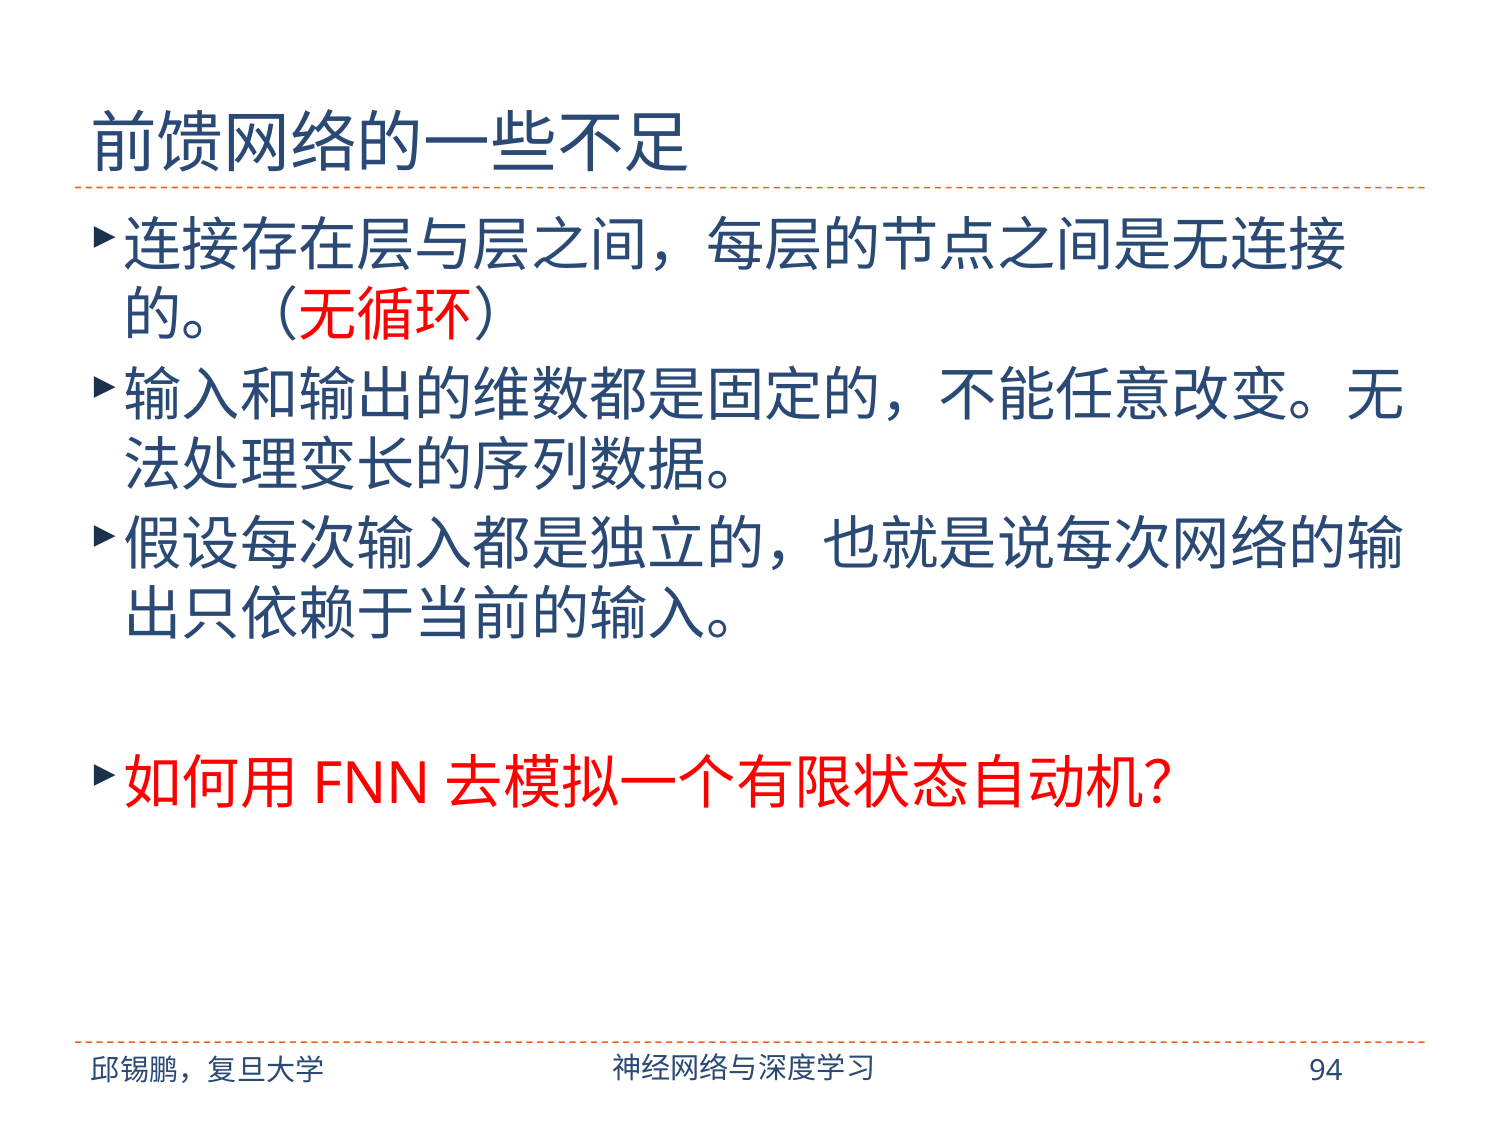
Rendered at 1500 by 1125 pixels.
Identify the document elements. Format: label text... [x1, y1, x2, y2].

list 连接存在层与层之间，每层的节点之间是无连接的。（无循环） 输入和输出的维数都是固定的，不能任意改变。无法处理变长的序列数据。 假设每次输入都是独立的，也就是说每次网络的输出只依赖于当前的输入。 如何用FNN去模拟一个有限状态自动机？ [75, 200, 1425, 1010]
title 前馈网络的一些不足 [75, 24, 1425, 188]
